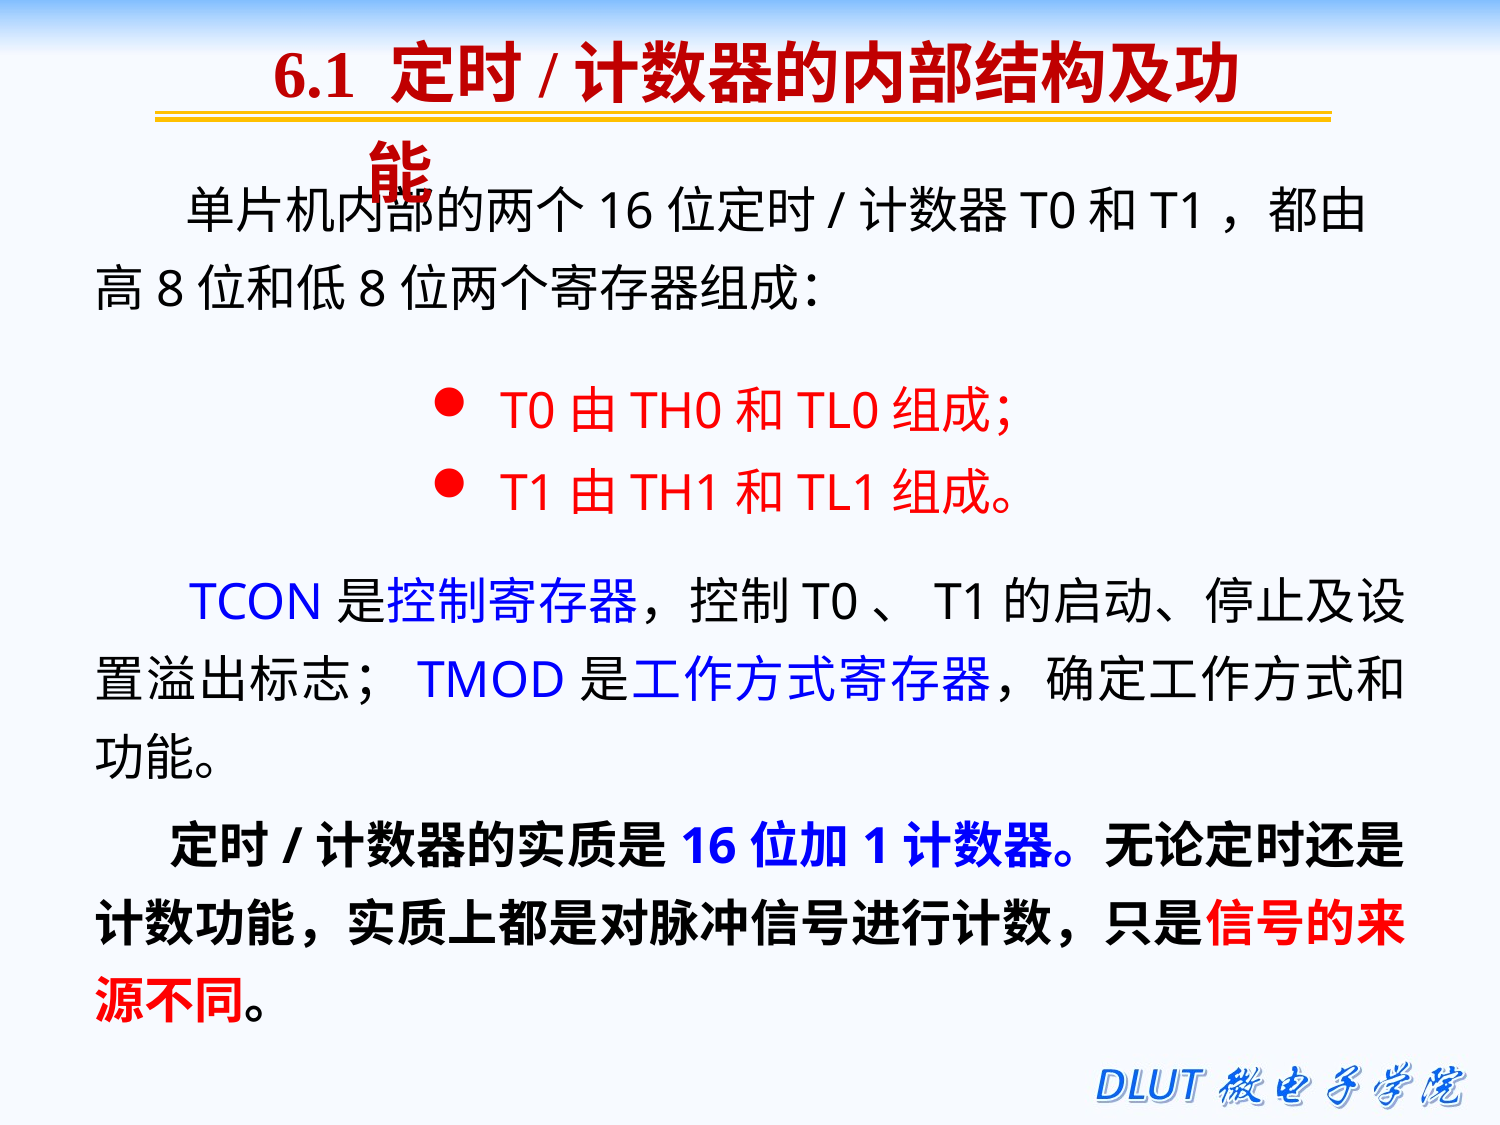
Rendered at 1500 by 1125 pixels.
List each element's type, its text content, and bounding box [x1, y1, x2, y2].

text_box T0由TH0和TL0组成； T1由TH1和TL1组成。 [415, 358, 1166, 528]
picture [0, 0, 1500, 1125]
text_box 6.1 定时/计数器的内部结构及功能 [258, 3, 1291, 112]
text_box TCON是控制寄存器，控制T0、T1的启动、停止及设置溢出标志；TMOD是工作方式寄存器，确定工作方式和功能。 定时/计数器的实质是16位加1计数器。无论定时还是计数功能，实质上都是对脉冲信号进行计数，只是信号的来源不同。 [79, 543, 1422, 1040]
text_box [154, 112, 1332, 120]
text_box 单片机内部的两个16位定时/计数器T0和T1，都由高8位和低8位两个寄存器组成： [79, 153, 1407, 324]
text_box 6.1 定时/计数器的内部结构及功能 [258, 120, 1291, 218]
